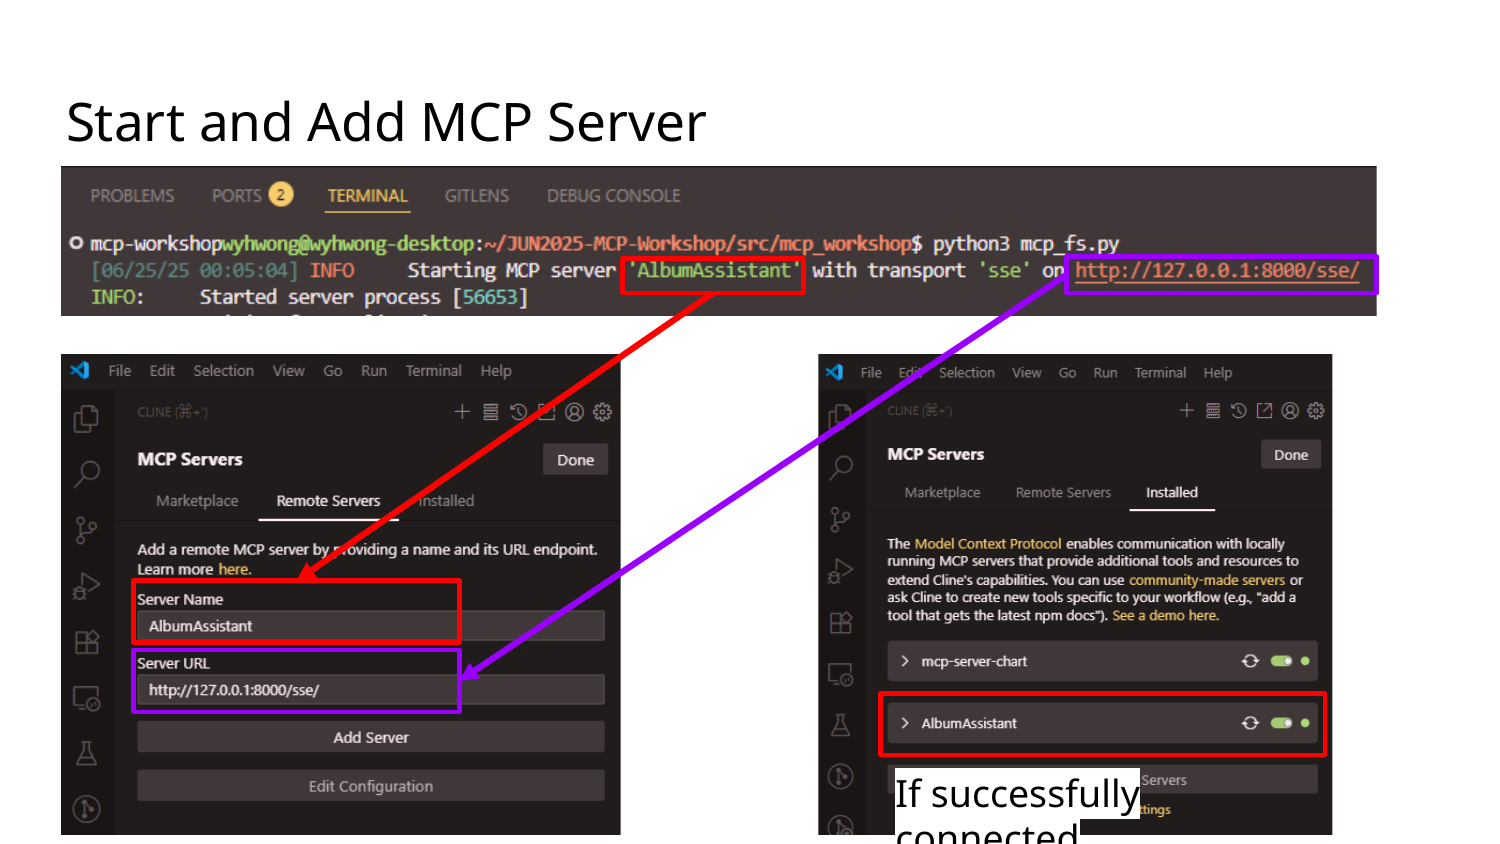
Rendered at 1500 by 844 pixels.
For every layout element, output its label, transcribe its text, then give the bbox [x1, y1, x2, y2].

title Start and Add MCP Server [51, 72, 1449, 167]
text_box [296, 292, 453, 581]
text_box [458, 274, 1067, 682]
picture [818, 353, 1333, 835]
picture [60, 353, 621, 835]
text_box If successfully connected [880, 755, 1339, 844]
picture [60, 166, 1377, 317]
